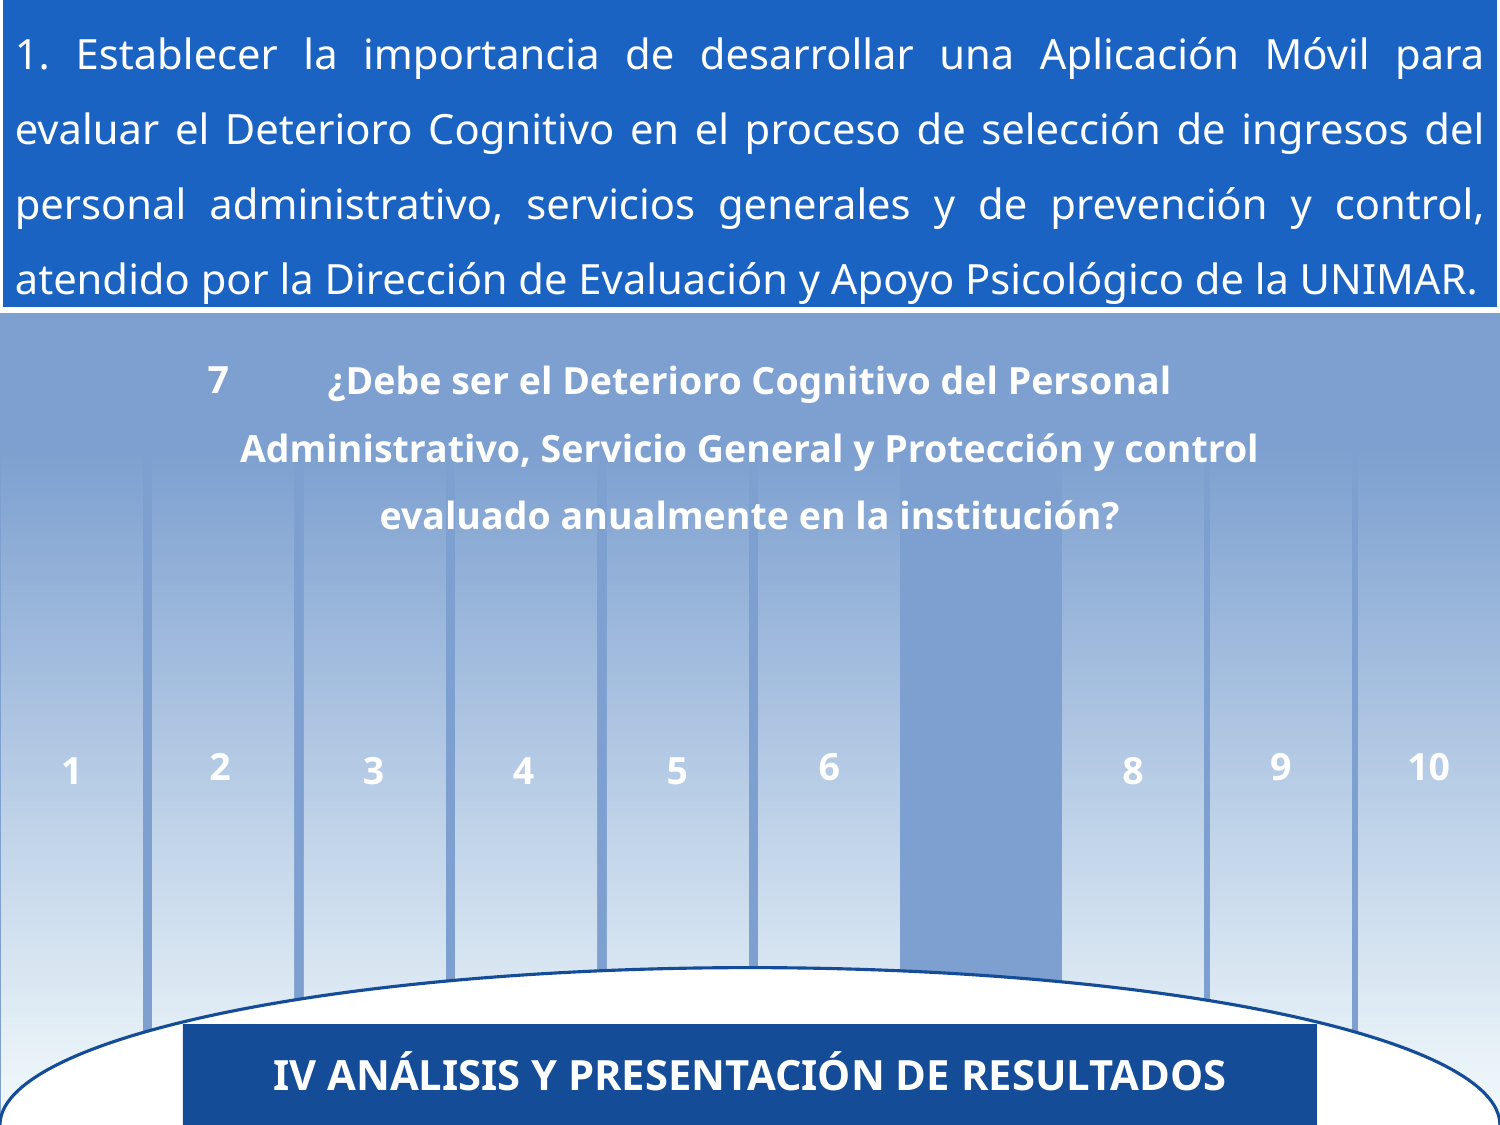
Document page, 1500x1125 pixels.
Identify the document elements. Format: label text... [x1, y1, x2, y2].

text_box 7 [159, 348, 278, 409]
text_box 5 [618, 739, 737, 799]
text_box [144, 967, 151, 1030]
text_box [302, 545, 447, 997]
text_box [1357, 448, 1500, 1112]
text_box 6 [770, 736, 889, 796]
text_box 8 [1073, 739, 1193, 799]
text_box 1 [12, 739, 131, 799]
text_box 4 [464, 739, 583, 799]
text_box [151, 449, 296, 1028]
text_box [0, 966, 1500, 1125]
text_box 2 [161, 736, 280, 796]
text_box ¿Debe ser el Deterioro Cognitivo del Personal Administrativo, Servicio General y Protección y control evaluado anualmente en la institución? [171, 327, 1329, 545]
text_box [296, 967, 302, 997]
text_box [0, 449, 144, 1111]
text_box [1061, 545, 1205, 998]
text_box [757, 545, 902, 969]
text_box 9 [1221, 736, 1341, 796]
text_box ANÁLISIS Y PRESENTACIÓN DE RESULTADOS [902, 967, 1061, 980]
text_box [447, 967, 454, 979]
text_box 3 [314, 739, 433, 799]
text_box 1. Establecer la importancia de desarrollar una Aplicación Móvil para evaluar el Deterioro Cognitivo en el proceso de selección de ingresos del personal administrativo, servicios generales y de prevención y control, atendido por la Dirección de Evaluación y Apoyo Psicológico de la UNIMAR. [0, 0, 1500, 311]
text_box [605, 545, 750, 968]
text_box IV ANÁLISIS Y PRESENTACIÓN DE RESULTADOS [182, 1024, 1317, 1125]
text_box [1209, 448, 1353, 1029]
text_box 10 [1369, 736, 1488, 796]
text_box [454, 545, 599, 978]
